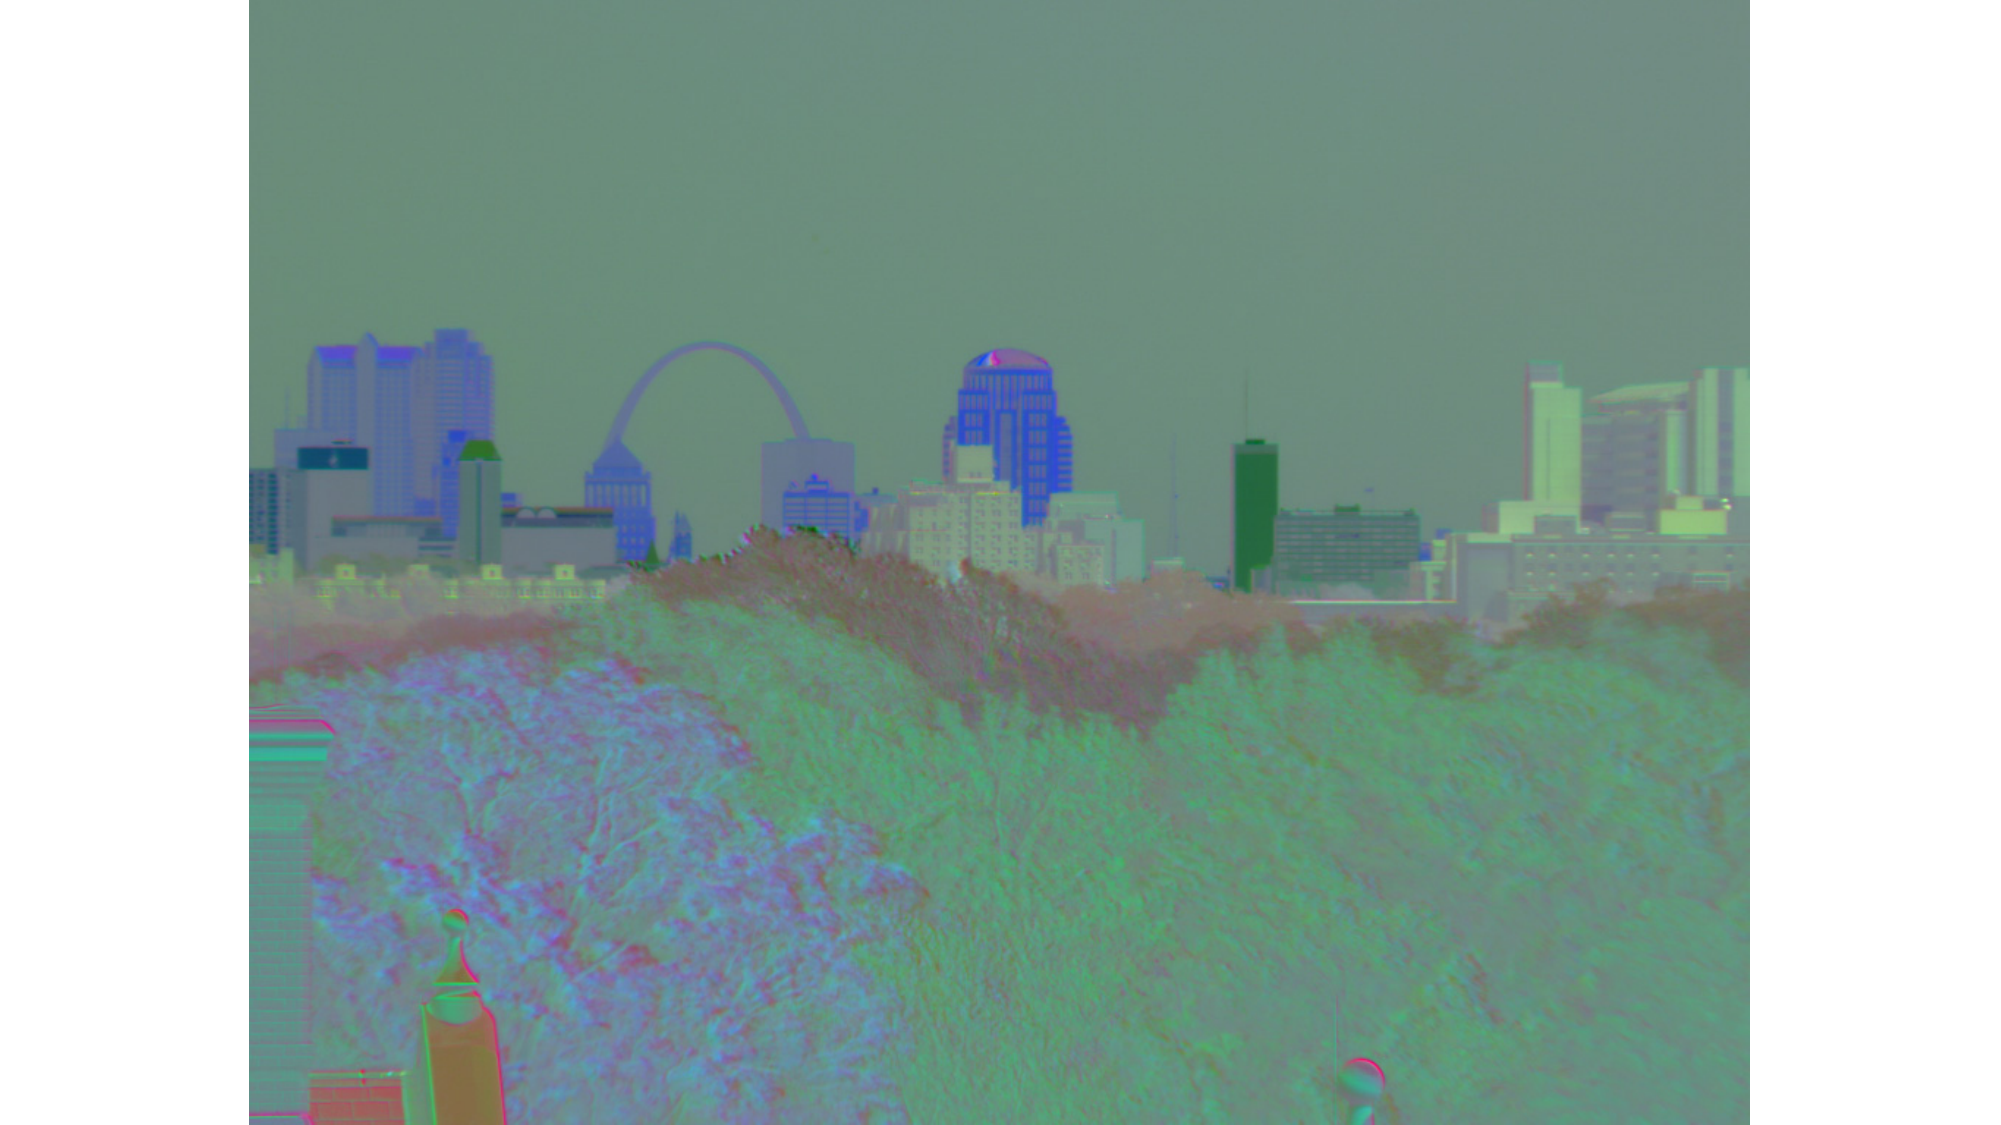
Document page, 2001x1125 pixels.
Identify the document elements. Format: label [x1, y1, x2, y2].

picture [249, 0, 1750, 1125]
